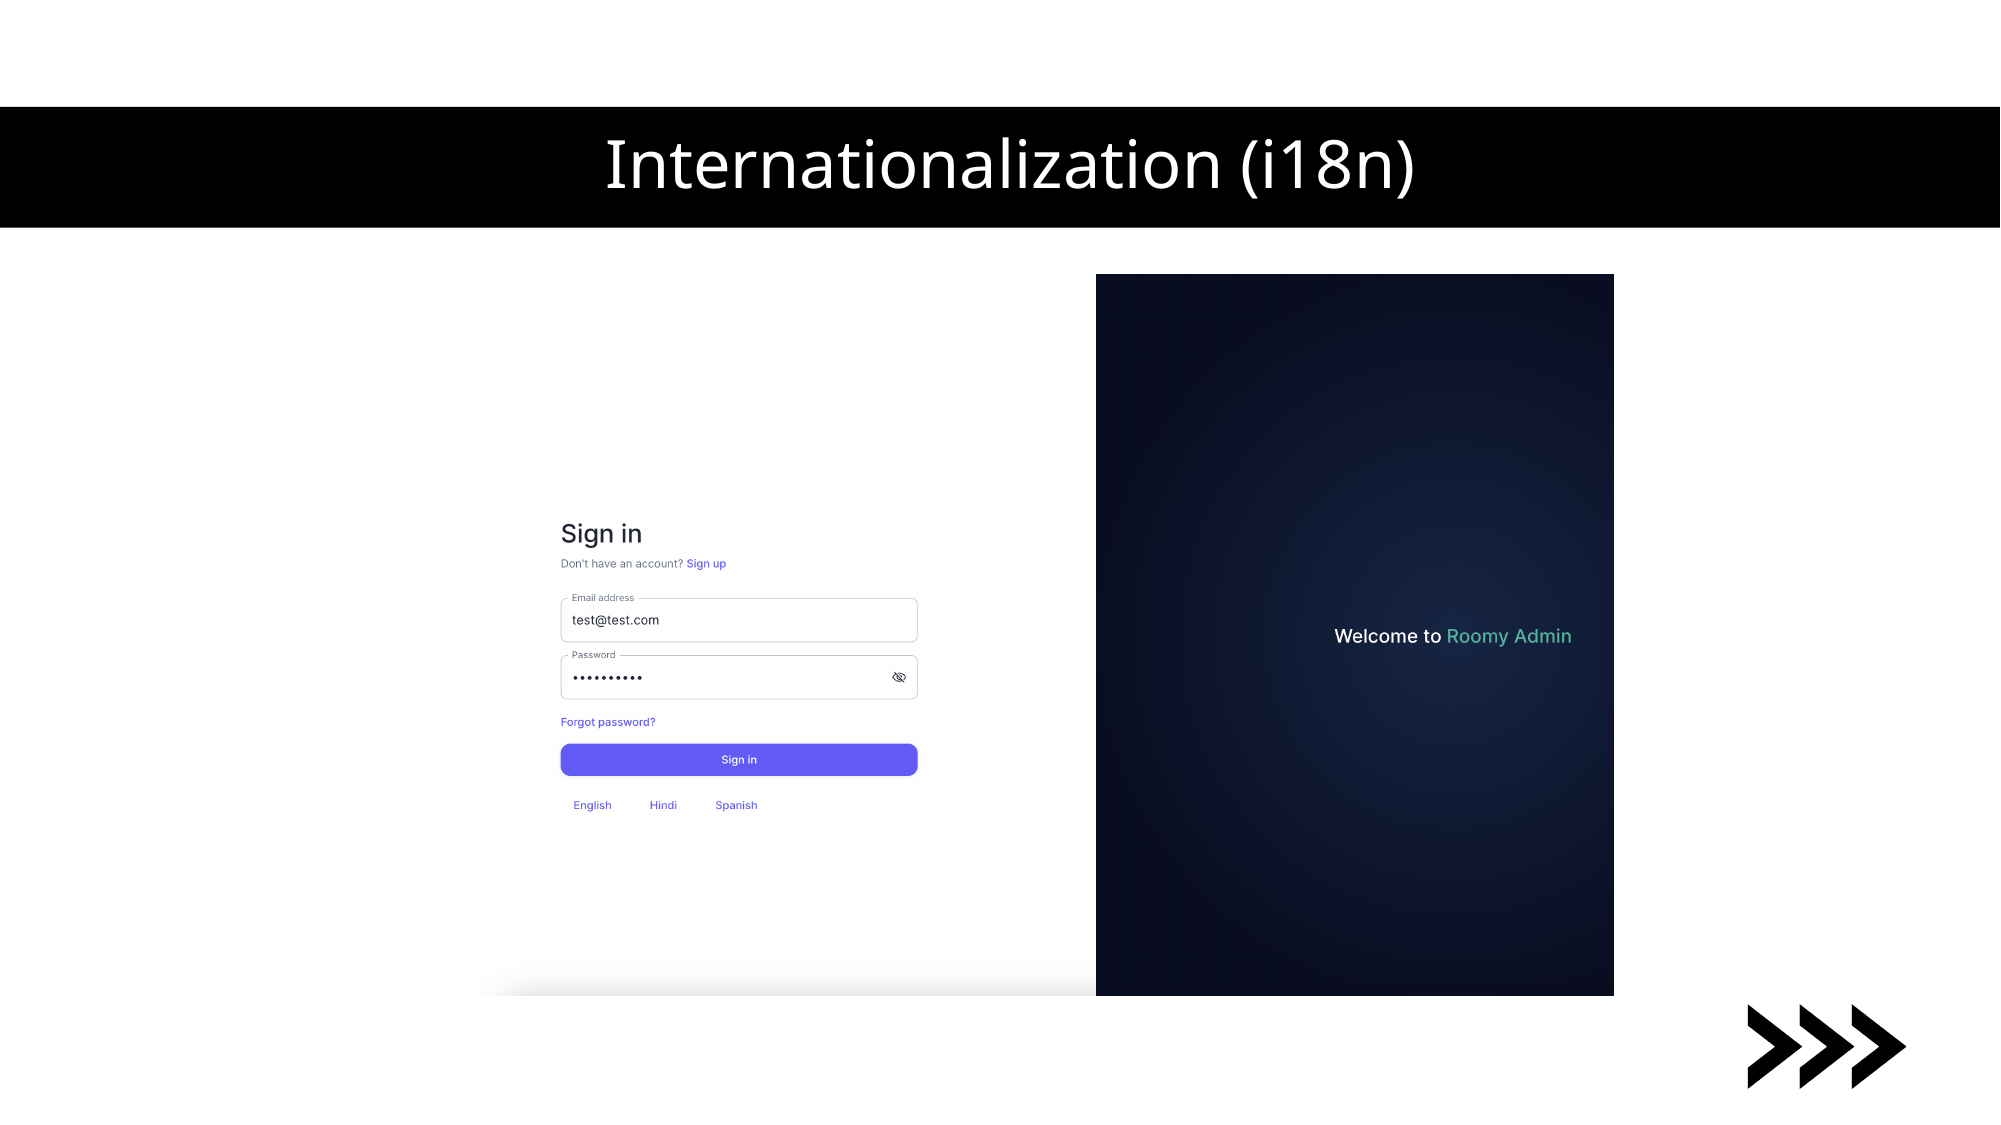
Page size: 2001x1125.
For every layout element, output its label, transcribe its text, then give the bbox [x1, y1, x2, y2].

text_box [1747, 1004, 1907, 1089]
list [386, 274, 1614, 996]
text_box [0, 106, 2000, 229]
title Internationalization (i18n) [91, 105, 1931, 228]
